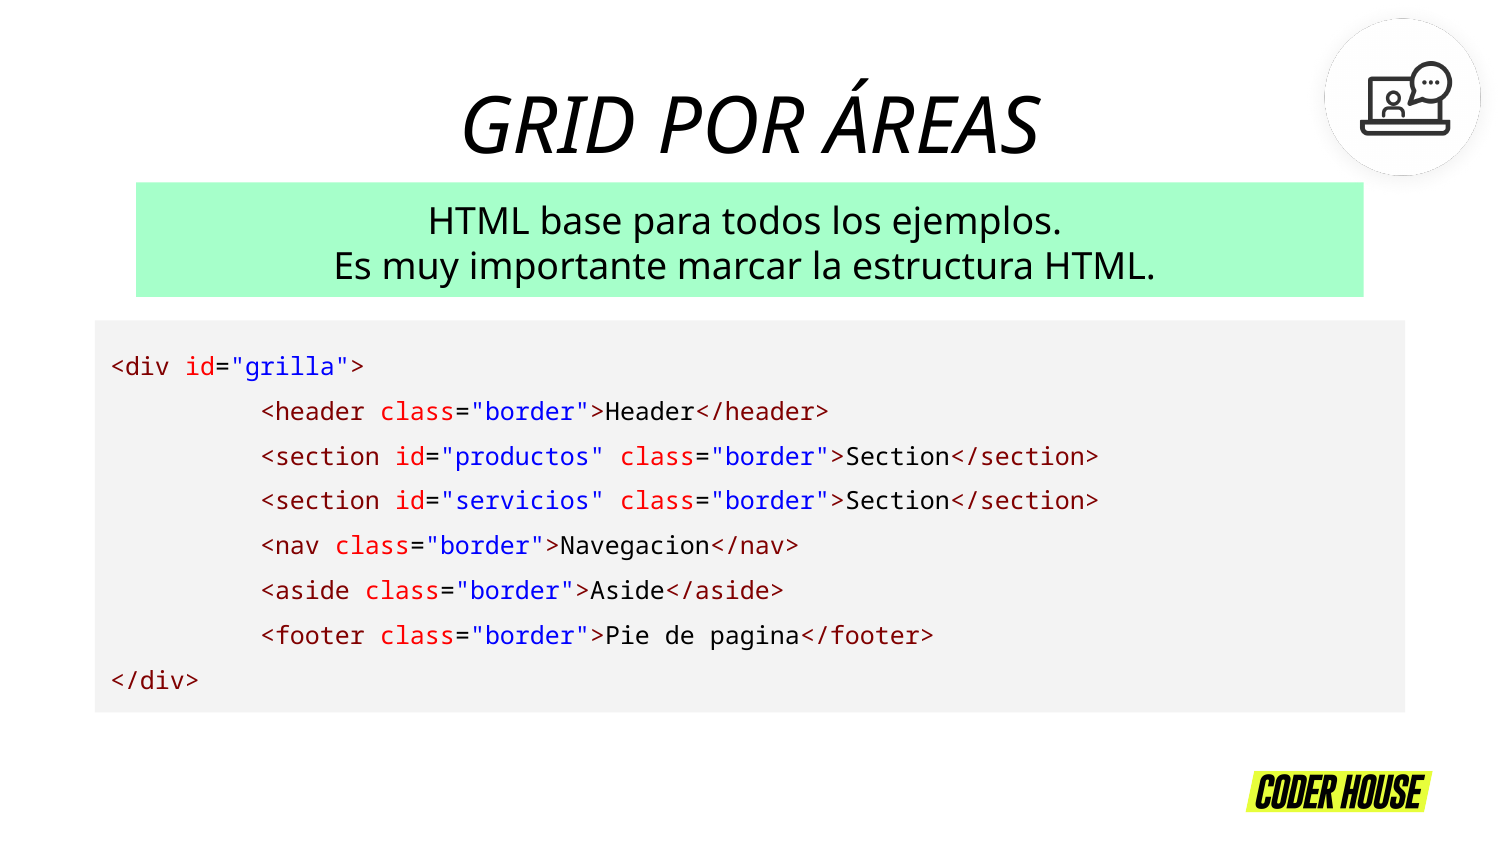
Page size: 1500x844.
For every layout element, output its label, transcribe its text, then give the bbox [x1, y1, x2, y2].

text_box GRID POR ÁREAS [105, 44, 1299, 160]
text_box [468, 189, 1080, 245]
picture [1305, 0, 1500, 195]
text_box <div id="grilla"> <header class="border">Header</header> <section id="productos" class="border">Section</section> <section id="servicios" class="border">Section</section> <nav class="border">Navegacion</nav> <aside class="border">Aside</aside> <footer class="border">Pie de pagina</footer> </div> [94, 320, 1406, 713]
picture [1241, 764, 1437, 819]
text_box HTML base para todos los ejemplos. Es muy importante marcar la estructura HTML. [136, 182, 1364, 297]
